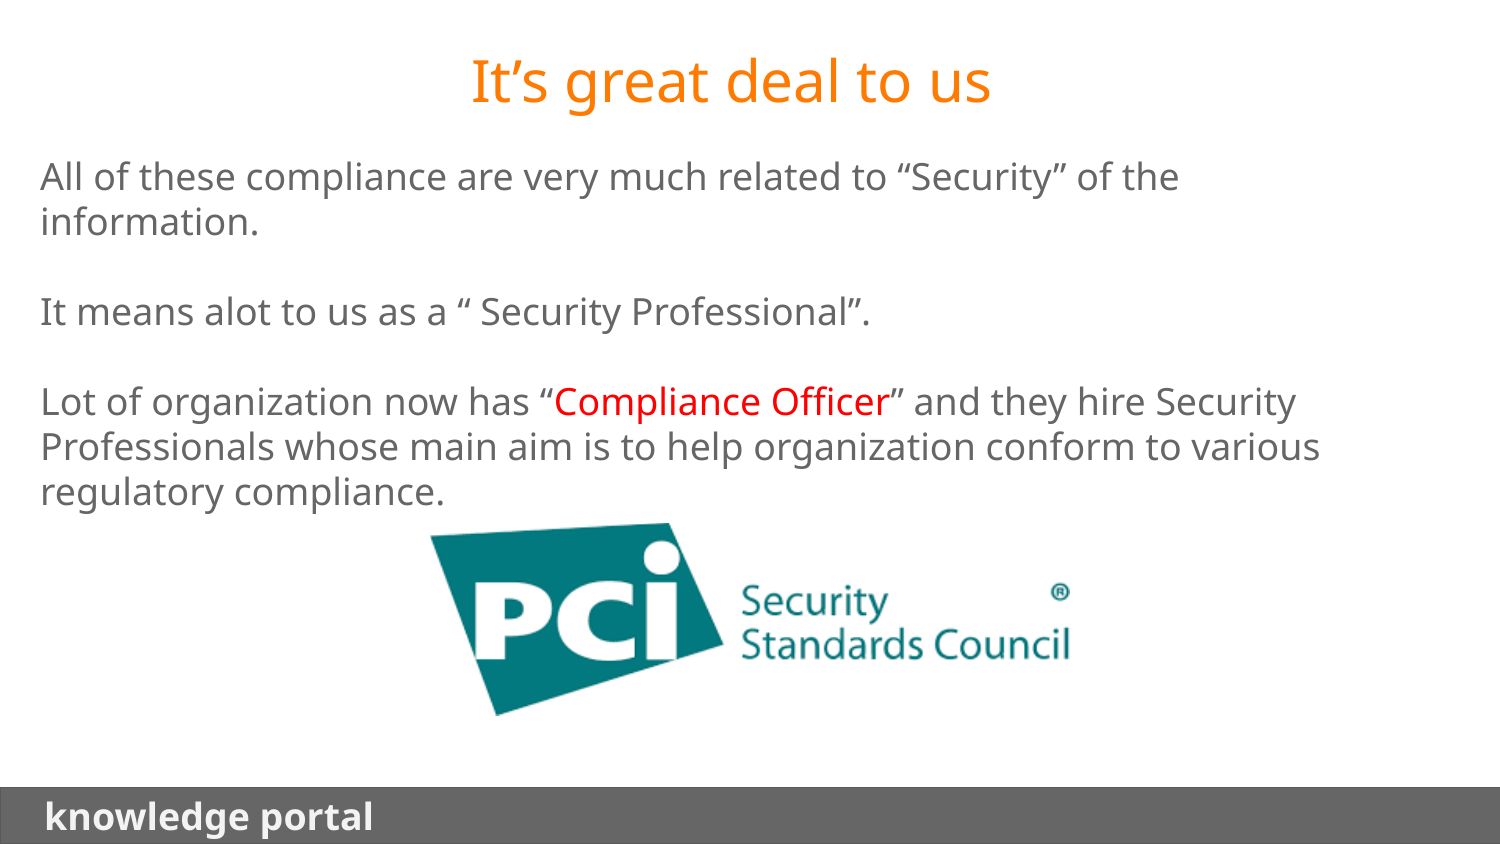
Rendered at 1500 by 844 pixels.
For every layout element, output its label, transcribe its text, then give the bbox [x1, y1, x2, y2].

text_box knowledge portal [0, 787, 1500, 844]
subtitle It’s great deal to us [25, 29, 1438, 539]
picture [430, 523, 1070, 716]
text_box All of these compliance are very much related to “Security” of the information. It means alot to us as a “ Security Professional”. Lot of organization now has “Compliance Officer” and they hire Security Professionals whose main aim is to help organization conform to various regulatory compliance. [25, 137, 1424, 707]
